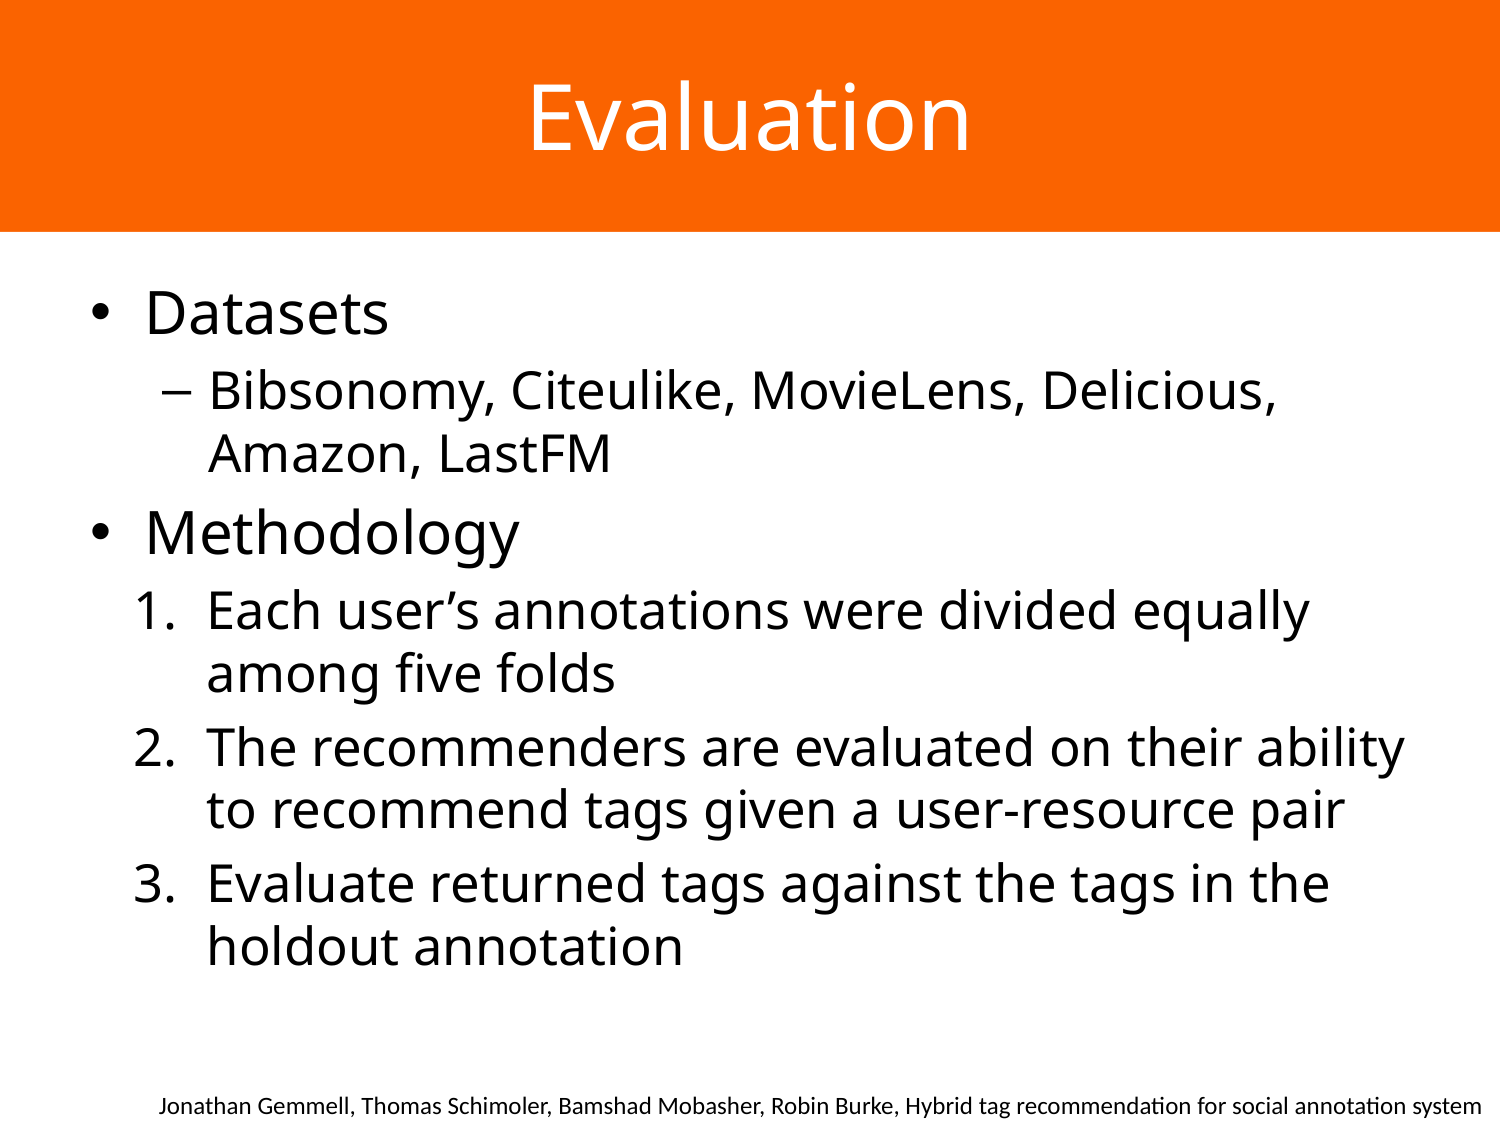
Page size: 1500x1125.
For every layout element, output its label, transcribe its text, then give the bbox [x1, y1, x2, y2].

text_box Jonathan Gemmell, Thomas Schimoler, Bamshad Mobasher, Robin Burke, Hybrid tag recommendation for social annotation system [0, 1082, 1500, 1125]
list Datasets Bibsonomy, Citeulike, MovieLens, Delicious, Amazon, LastFM Methodology Each user’s annotations were divided equally among five folds The recommenders are evaluated on their ability to recommend tags given a user-resource pair Evaluate returned tags against the tags in the holdout annotation [75, 267, 1425, 1024]
title Evaluation [75, 30, 1425, 197]
